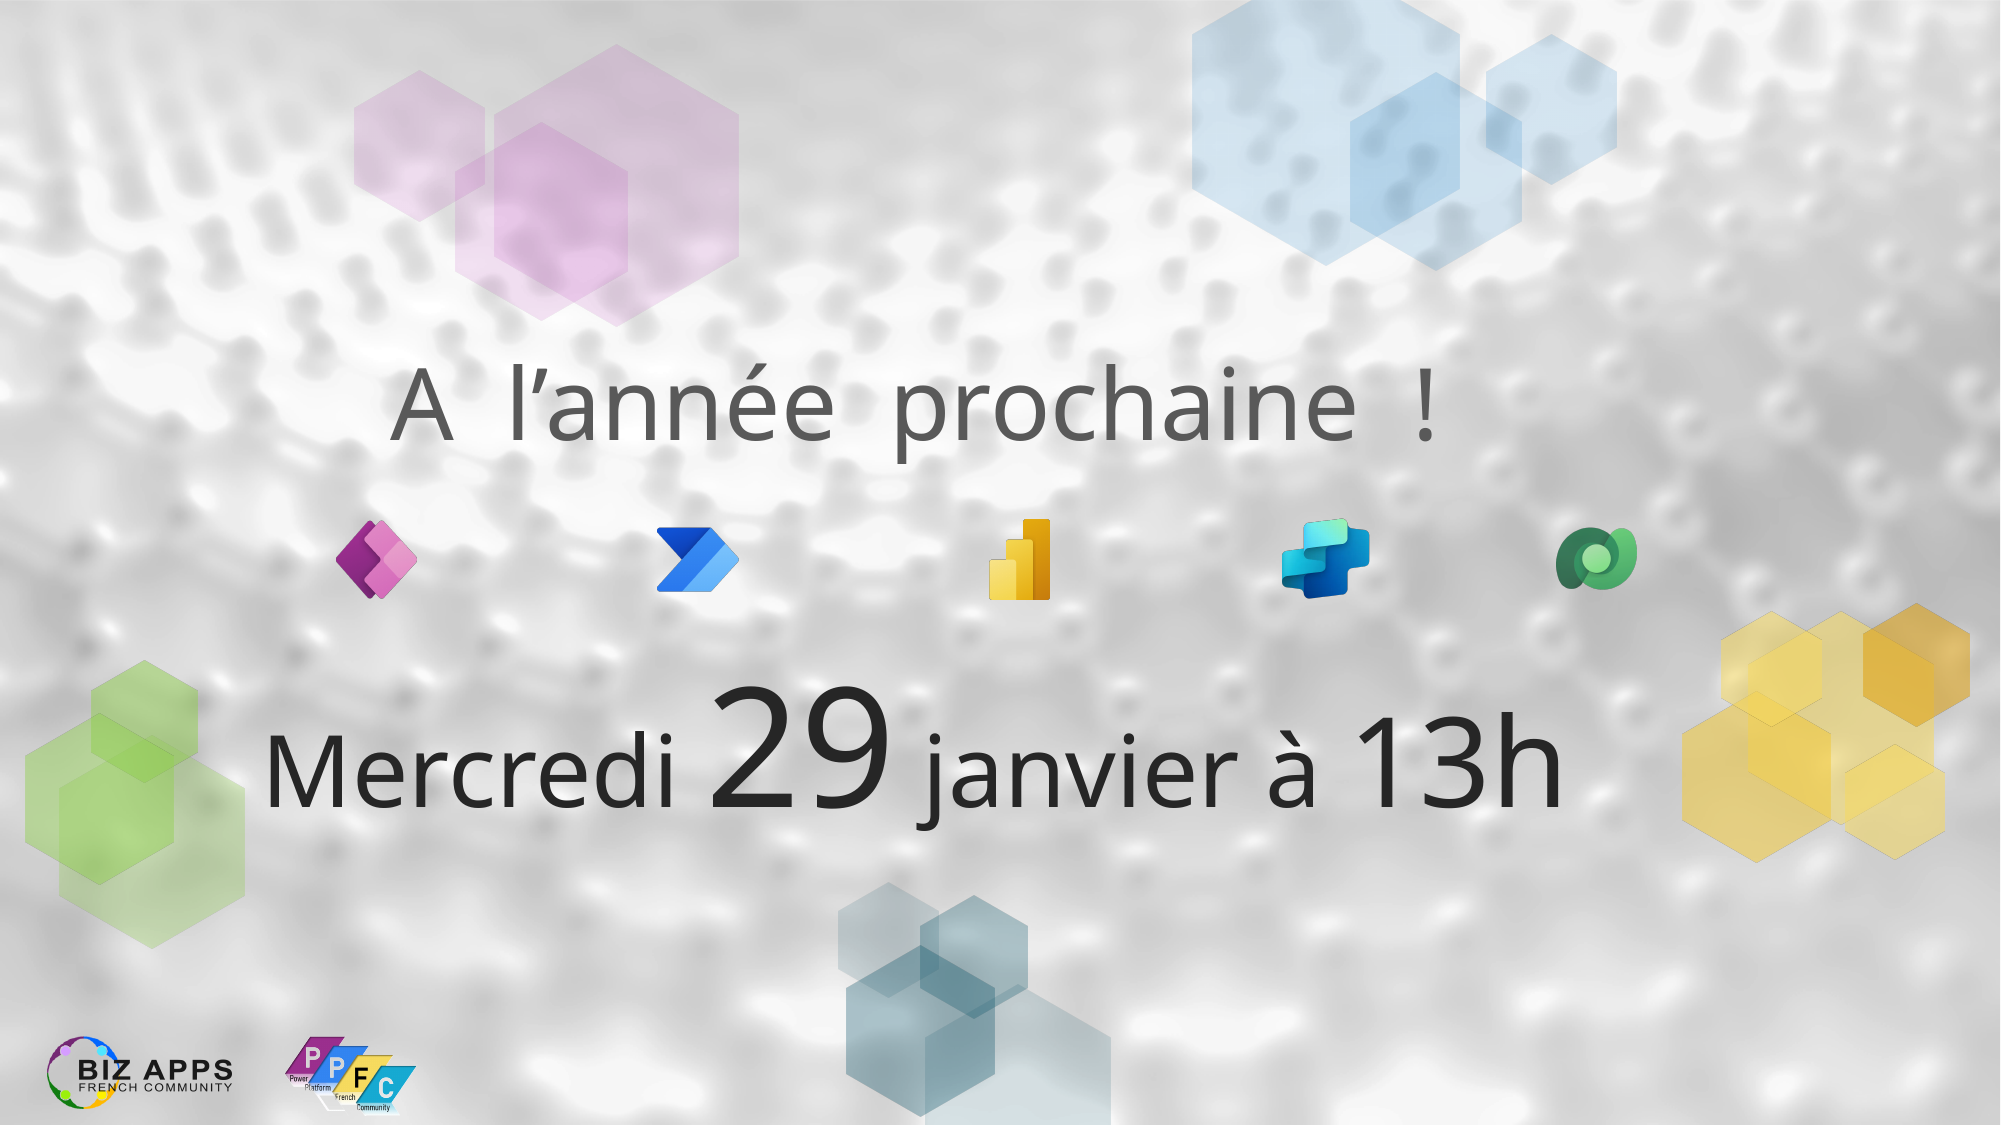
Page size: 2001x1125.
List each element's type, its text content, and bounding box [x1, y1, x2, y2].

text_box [1681, 603, 1970, 863]
text_box Mercredi 29 janvier à 13h [136, 633, 1681, 849]
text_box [25, 660, 245, 949]
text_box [354, 44, 739, 327]
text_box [1192, 0, 1617, 271]
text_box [838, 882, 1111, 1125]
picture [0, 0, 2001, 1125]
text_box A l’année prochaine ! [375, 333, 1455, 469]
